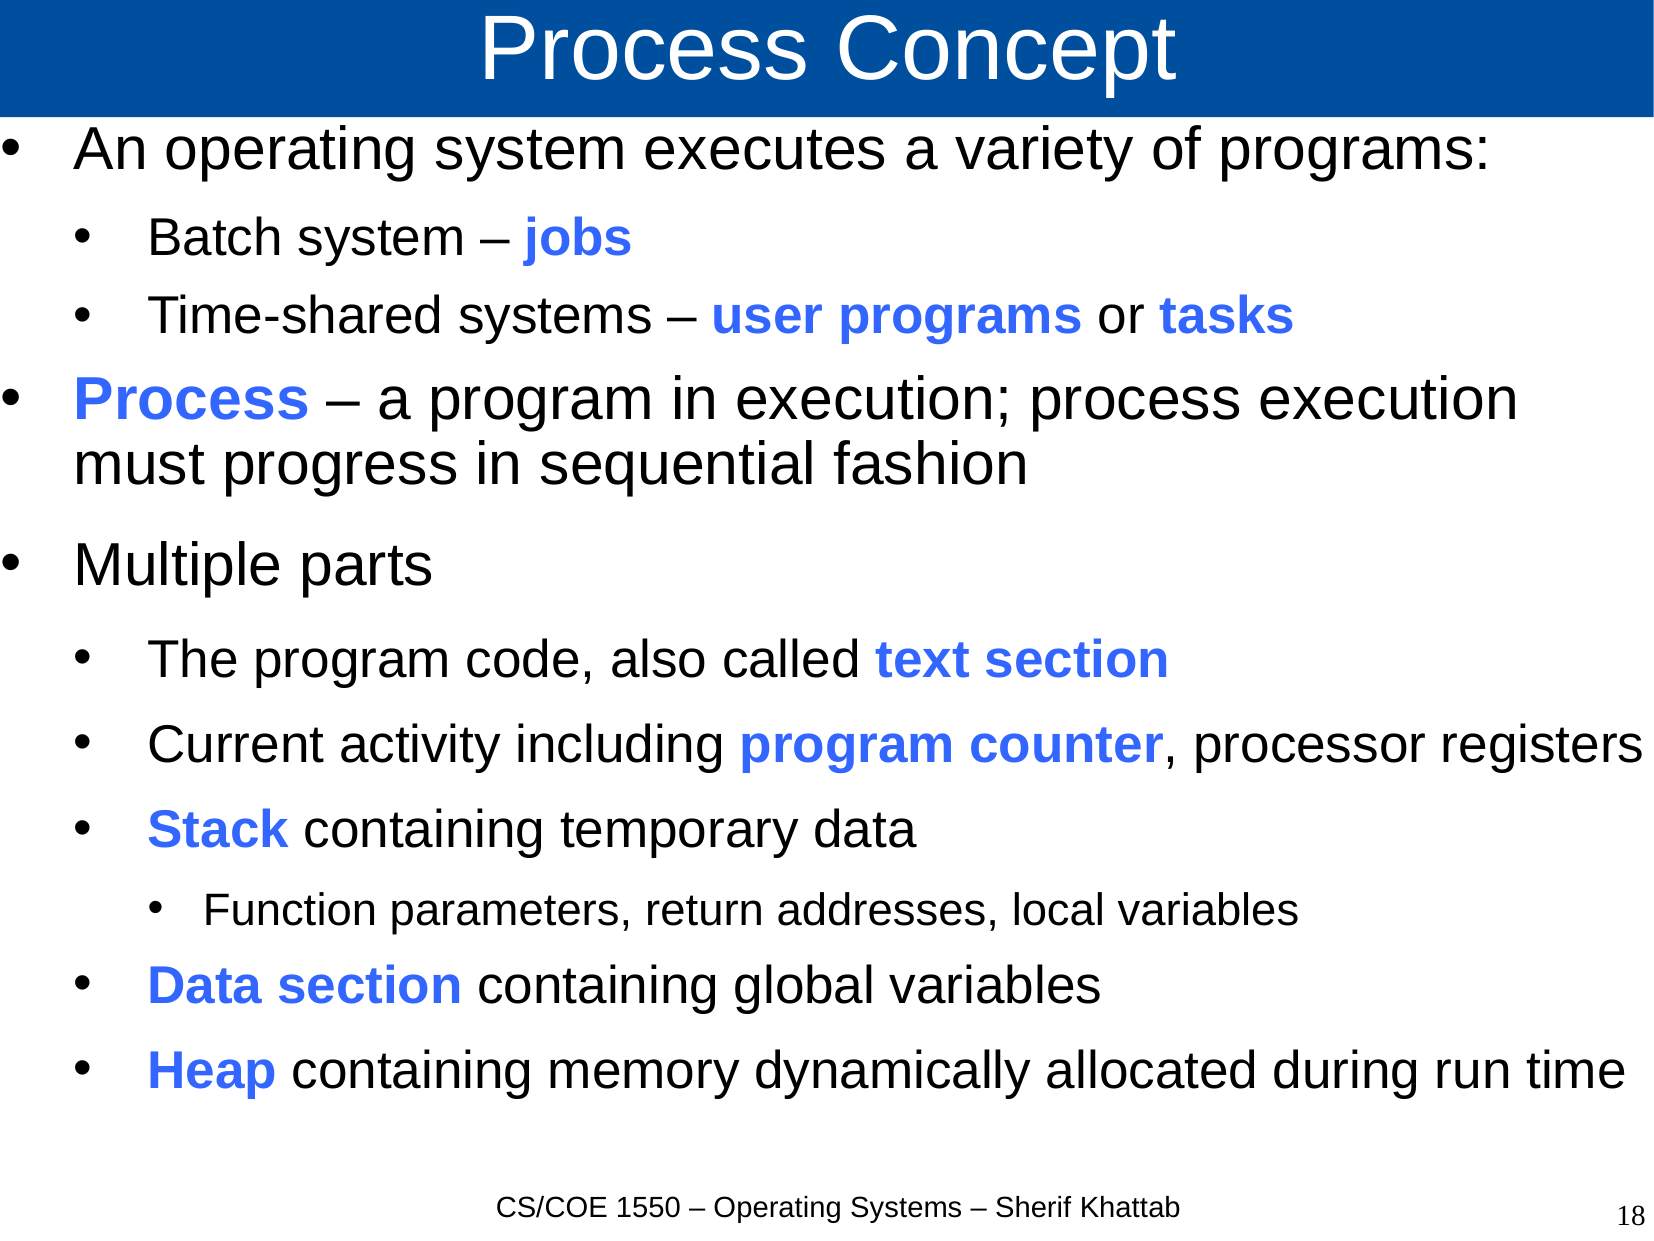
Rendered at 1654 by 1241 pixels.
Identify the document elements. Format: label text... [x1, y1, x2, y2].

slide_number 18 [1265, 1198, 1647, 1241]
footer CS/COE 1550 – Operating Systems – Sherif Khattab [460, 1190, 1217, 1241]
title Process Concept [0, 0, 1654, 117]
list An operating system executes a variety of programs: Batch system – jobs Time-shared systems – user programs or tasks Process – a program in execution; process execution must progress in sequential fashion Multiple parts The program code, also called text section Current activity including program counter, processor registers Stack containing temporary data Function parameters, return addresses, local variables Data section containing global variables Heap containing memory dynamically allocated during run time [0, 117, 1654, 1195]
